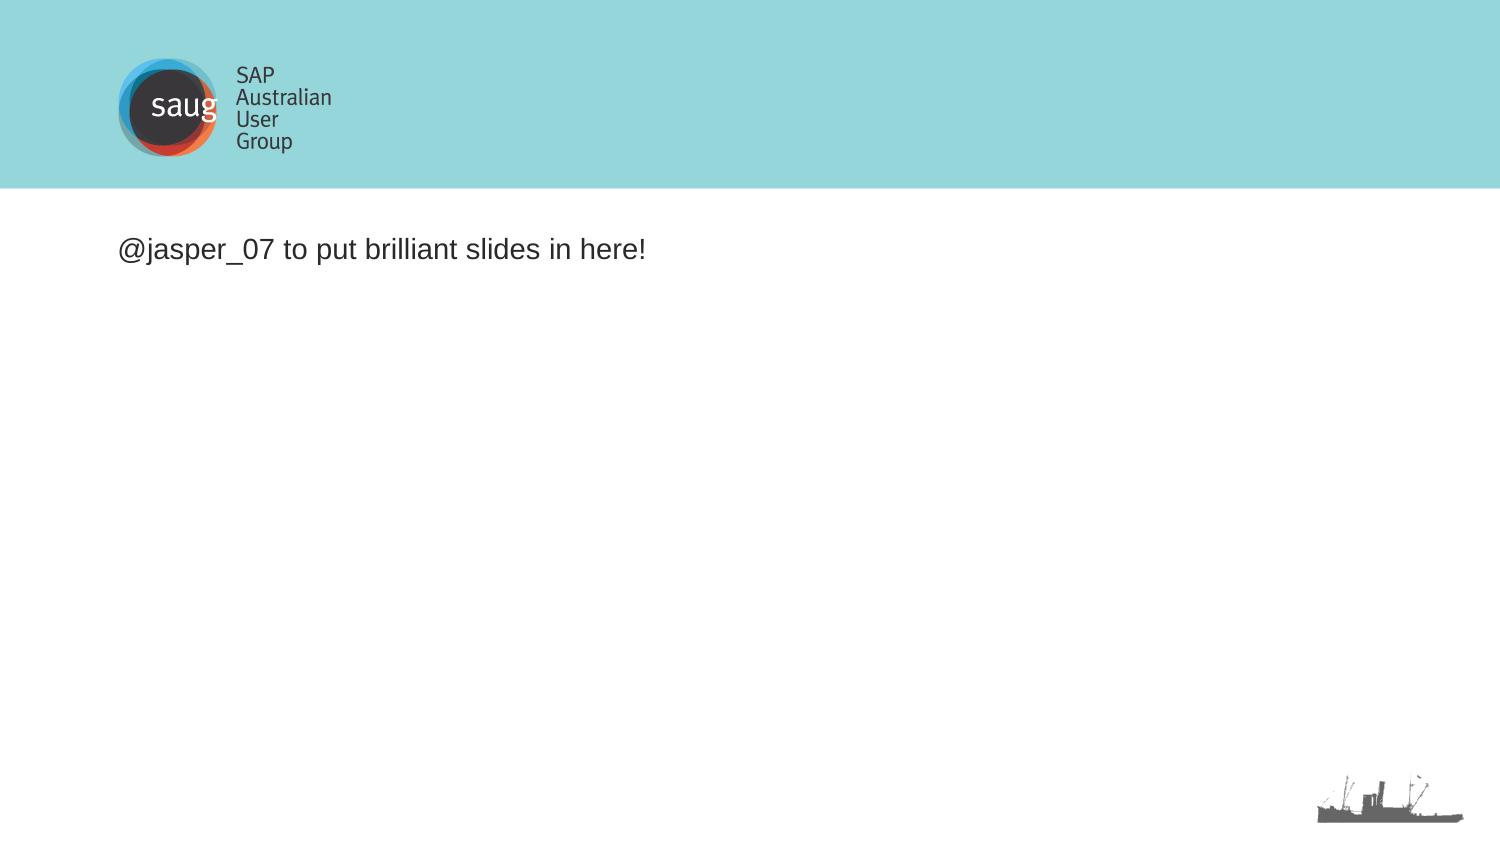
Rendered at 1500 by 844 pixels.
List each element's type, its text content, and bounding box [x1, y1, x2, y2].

list @jasper_07 to put brilliant slides in here! [102, 222, 1284, 753]
picture [0, 0, 1500, 844]
